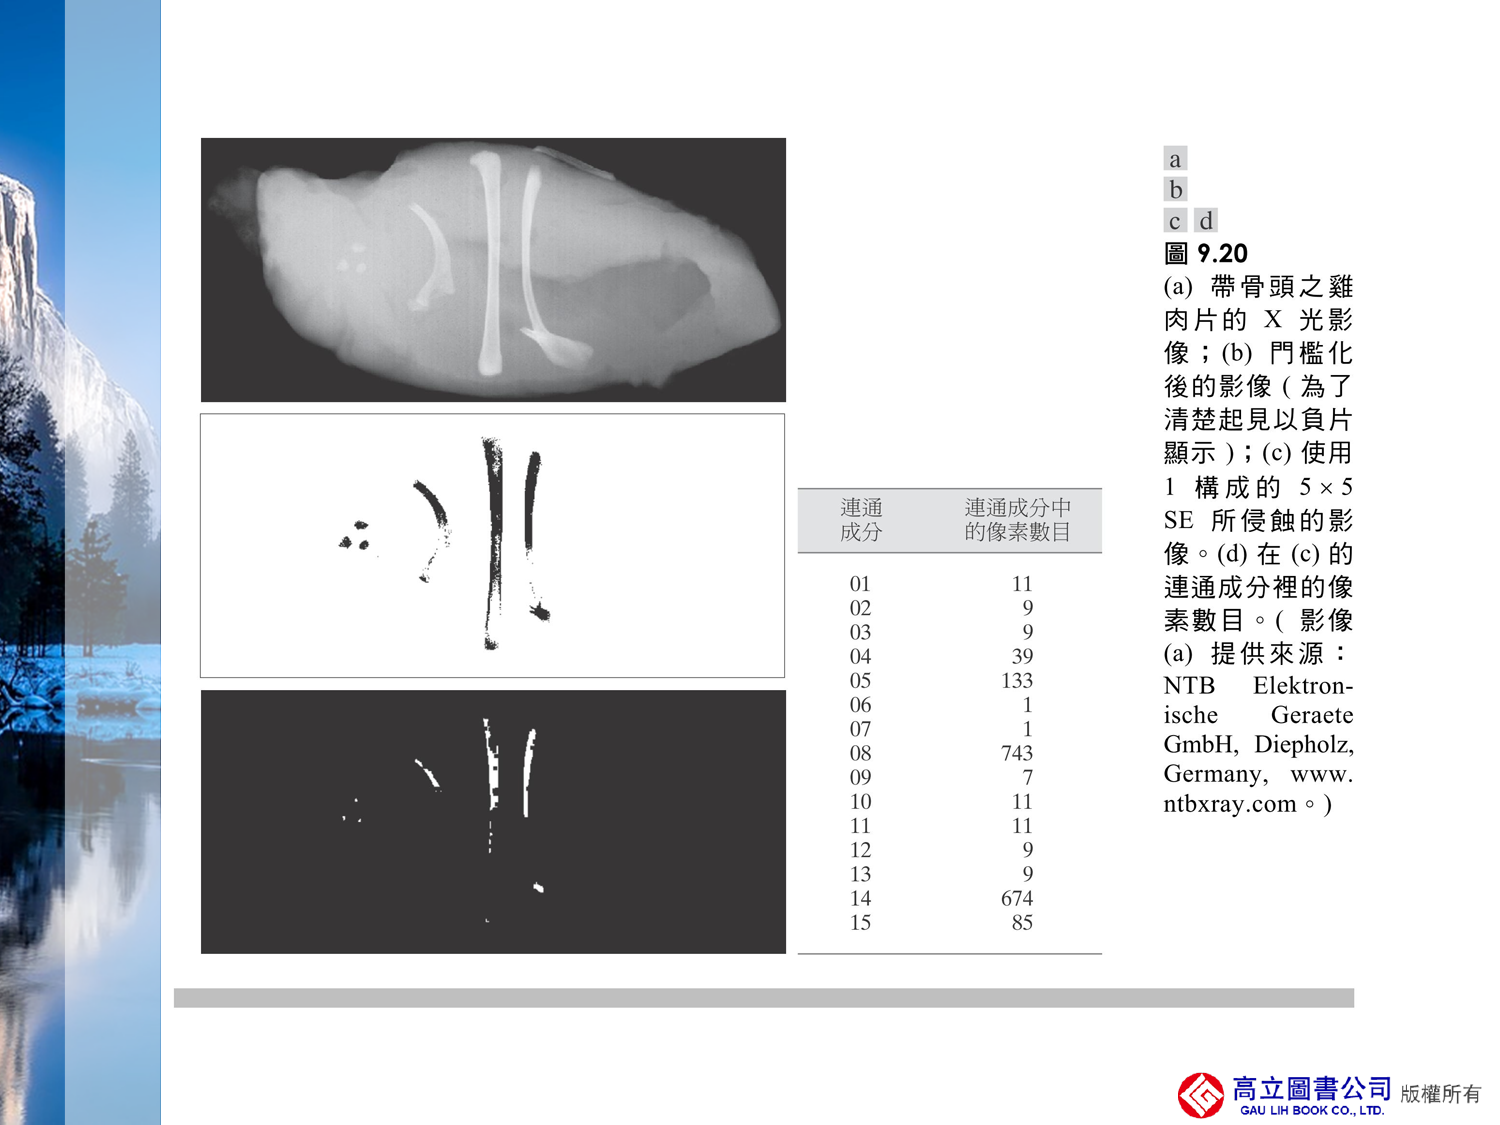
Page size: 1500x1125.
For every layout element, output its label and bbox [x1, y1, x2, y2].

picture [1178, 1065, 1500, 1125]
picture [0, 0, 64, 1125]
picture [167, 125, 1365, 1012]
